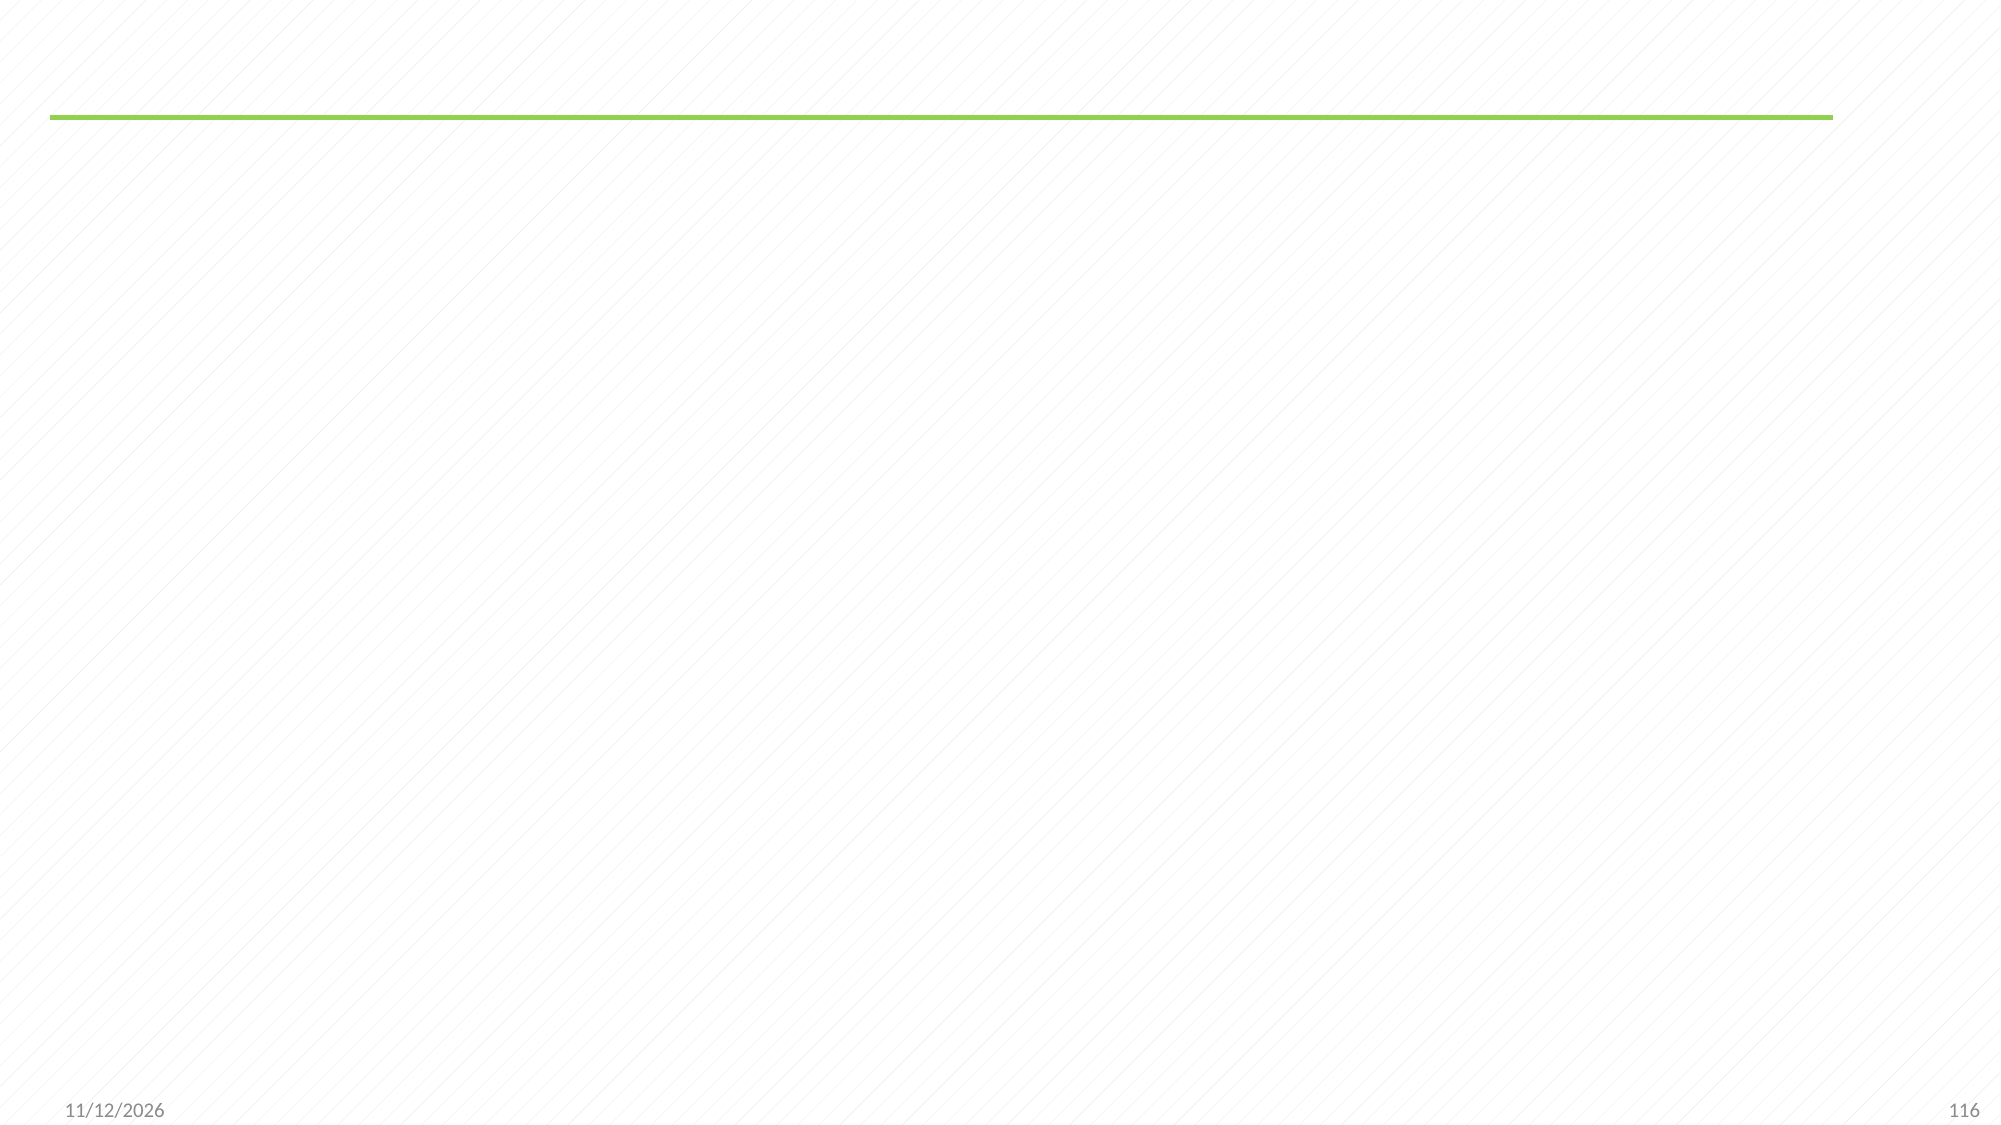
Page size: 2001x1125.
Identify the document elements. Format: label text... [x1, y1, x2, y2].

slide_number 116 [1545, 1079, 1996, 1125]
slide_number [49, 1079, 500, 1125]
